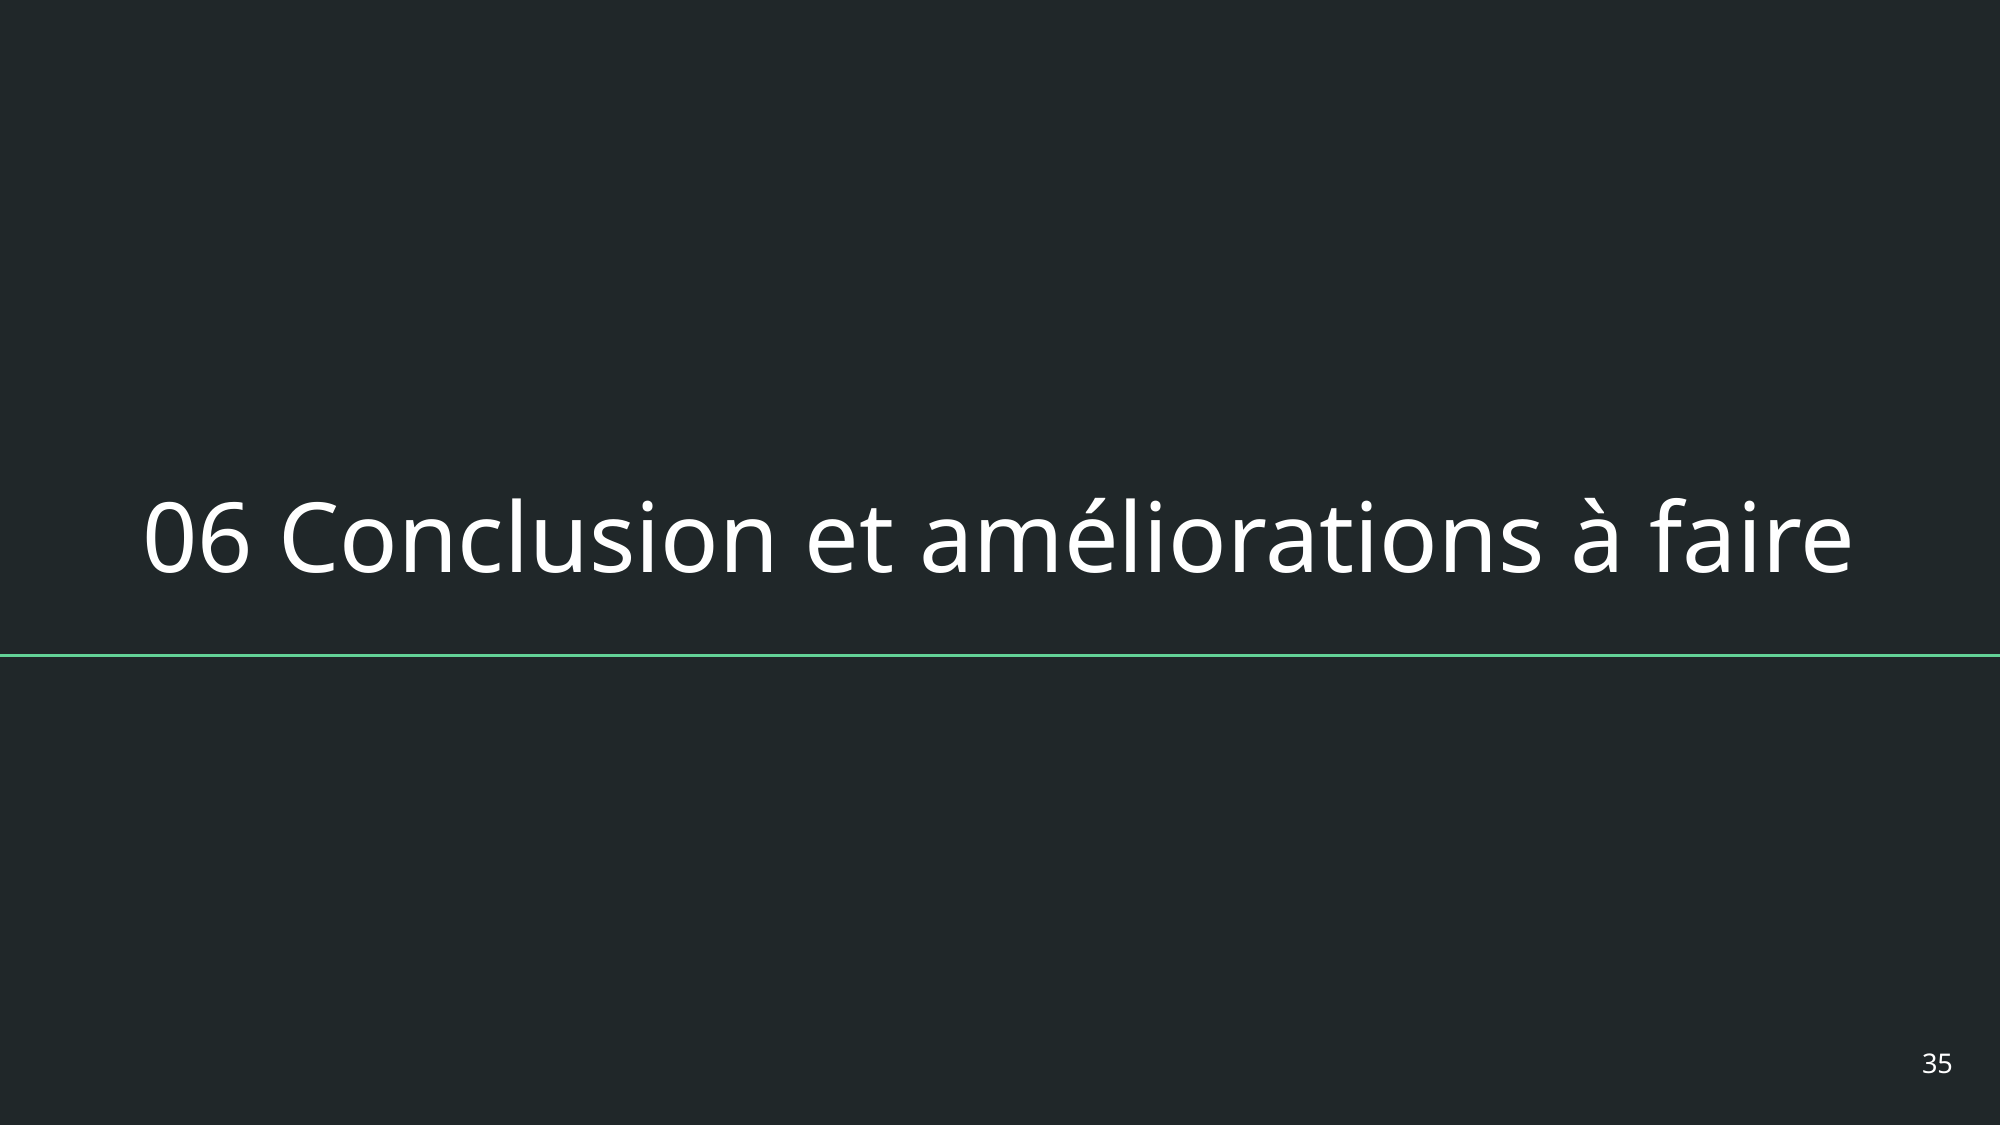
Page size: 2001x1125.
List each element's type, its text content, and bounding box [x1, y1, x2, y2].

slide_number 35 [1853, 1019, 1974, 1106]
title 06 Conclusion et améliorations à faire [111, 450, 1889, 621]
